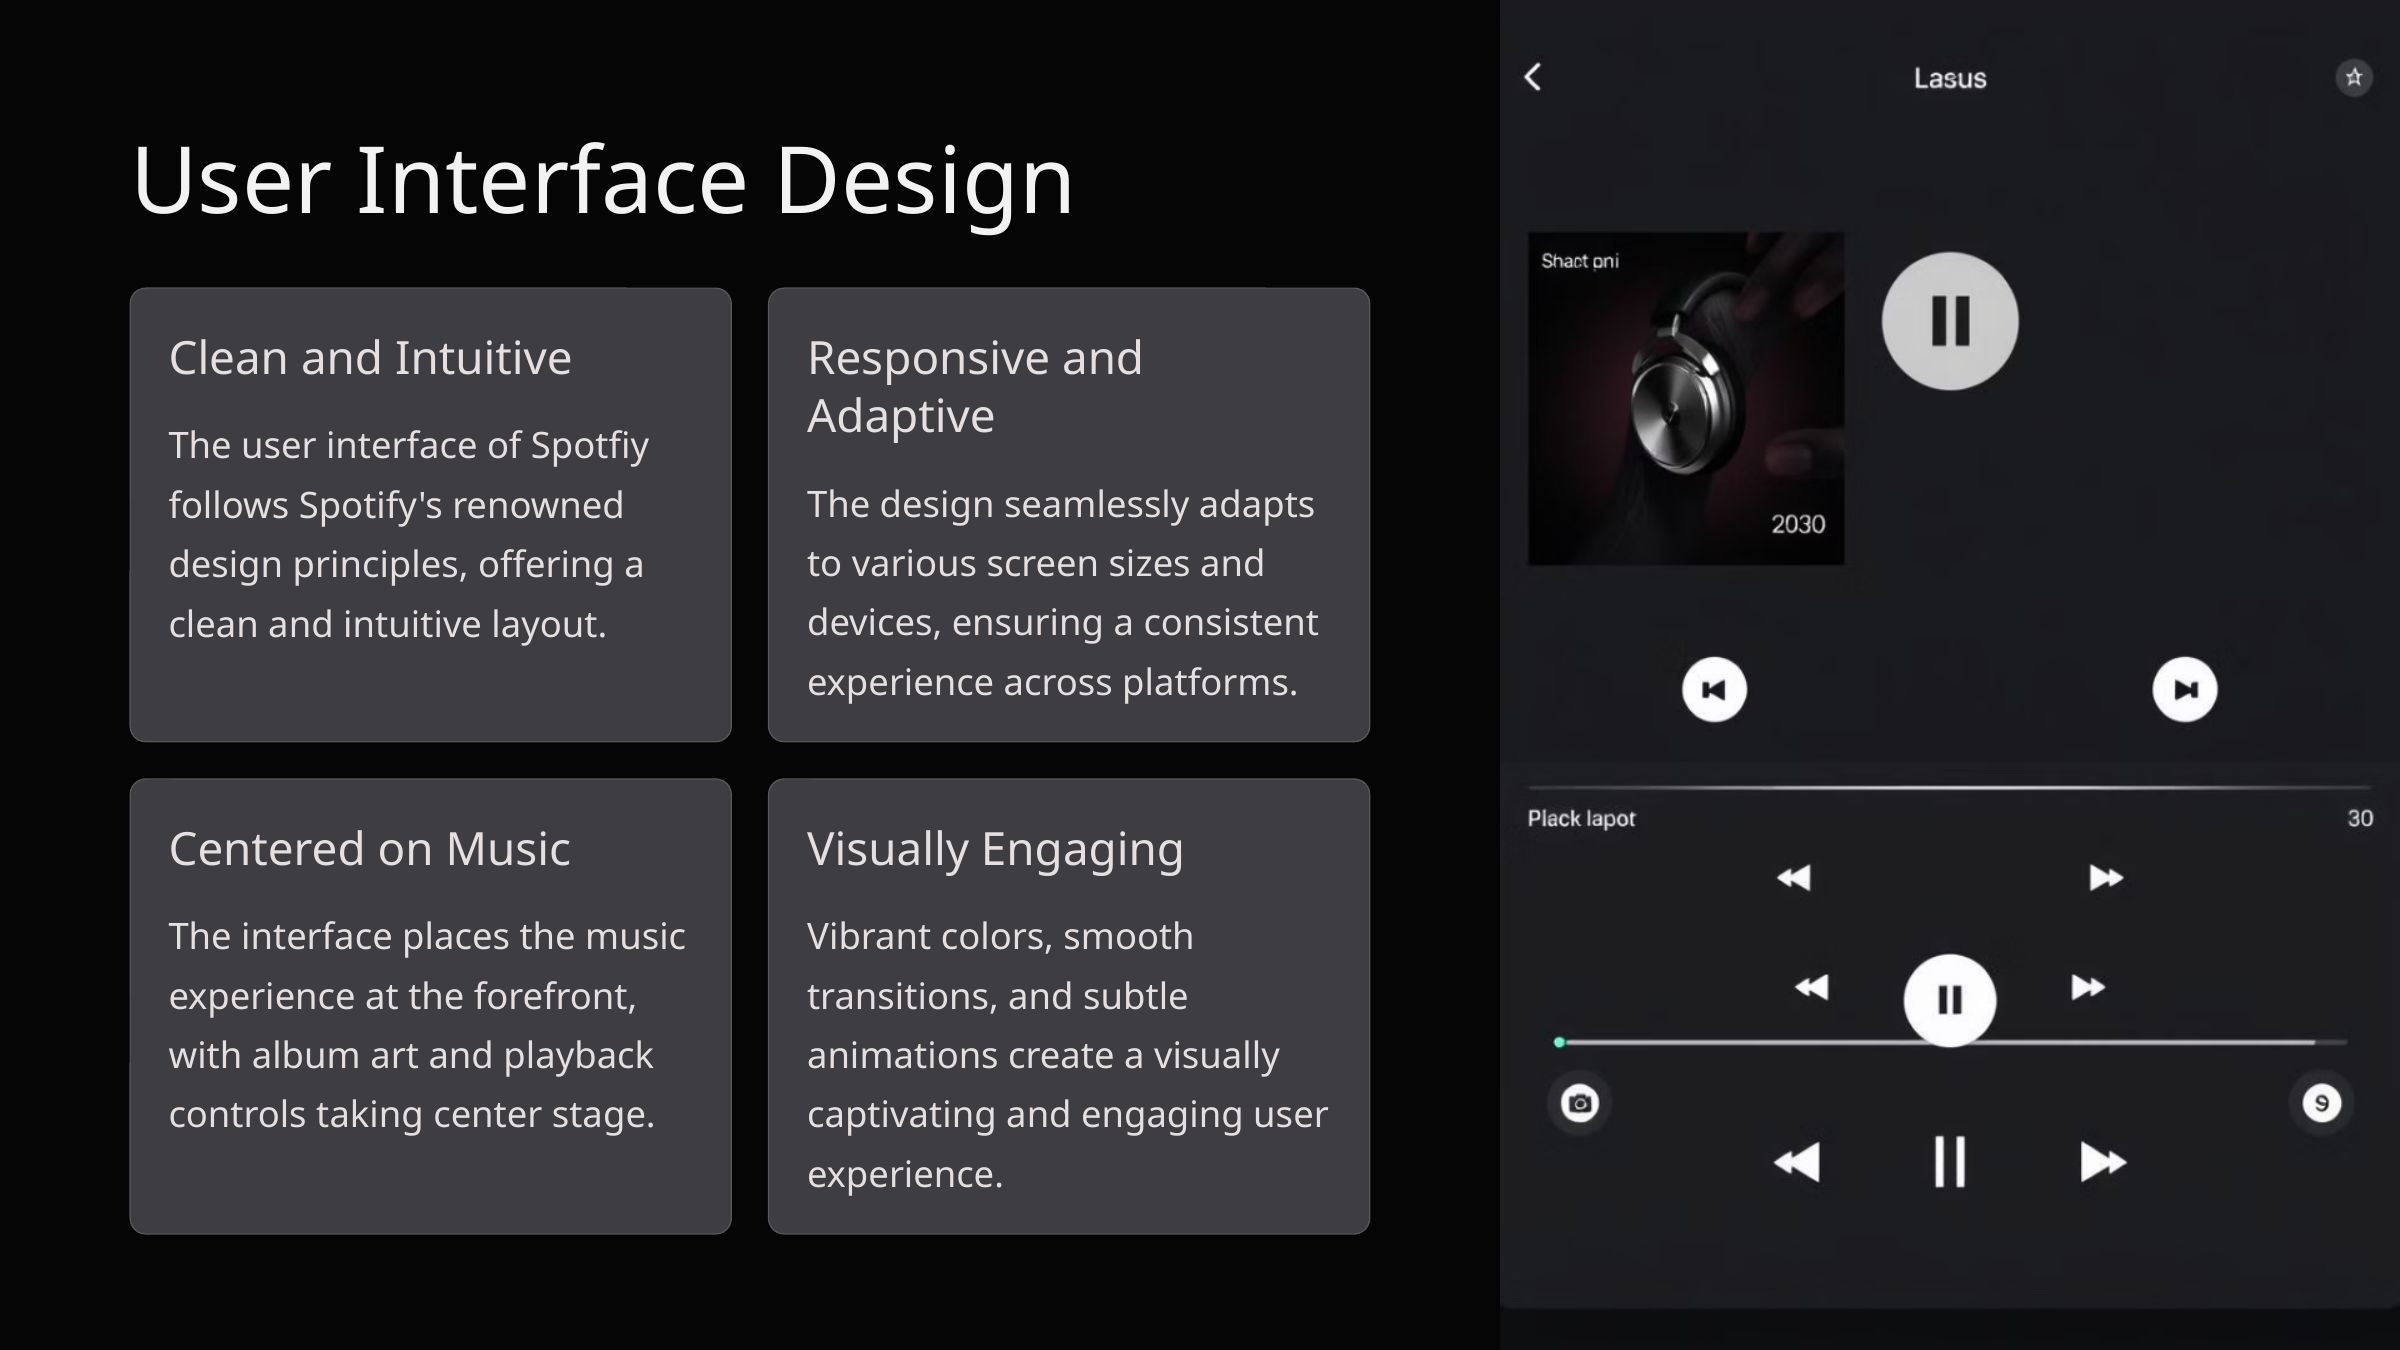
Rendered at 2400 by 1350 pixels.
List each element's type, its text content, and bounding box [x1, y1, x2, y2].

text_box [130, 778, 732, 1234]
text_box Responsive and Adaptive [806, 326, 1332, 443]
text_box [768, 288, 1370, 742]
text_box The user interface of Spotfiy follows Spotify's renowned design principles, offering a clean and intuitive layout. [168, 406, 693, 646]
text_box [130, 288, 732, 742]
text_box The design seamlessly adapts to various screen sizes and devices, ensuring a consistent experience across platforms. [806, 465, 1332, 704]
text_box Vibrant colors, smooth transitions, and subtle animations create a visually captivating and engaging user experience. [806, 897, 1332, 1196]
text_box Visually Engaging [806, 817, 1273, 876]
text_box The interface places the music experience at the forefront, with album art and playback controls taking center stage. [168, 897, 693, 1136]
text_box User Interface Design [130, 116, 1109, 233]
picture [1499, 0, 2400, 1350]
text_box Centered on Music [168, 817, 634, 876]
text_box Clean and Intuitive [168, 326, 634, 385]
text_box [768, 778, 1370, 1234]
